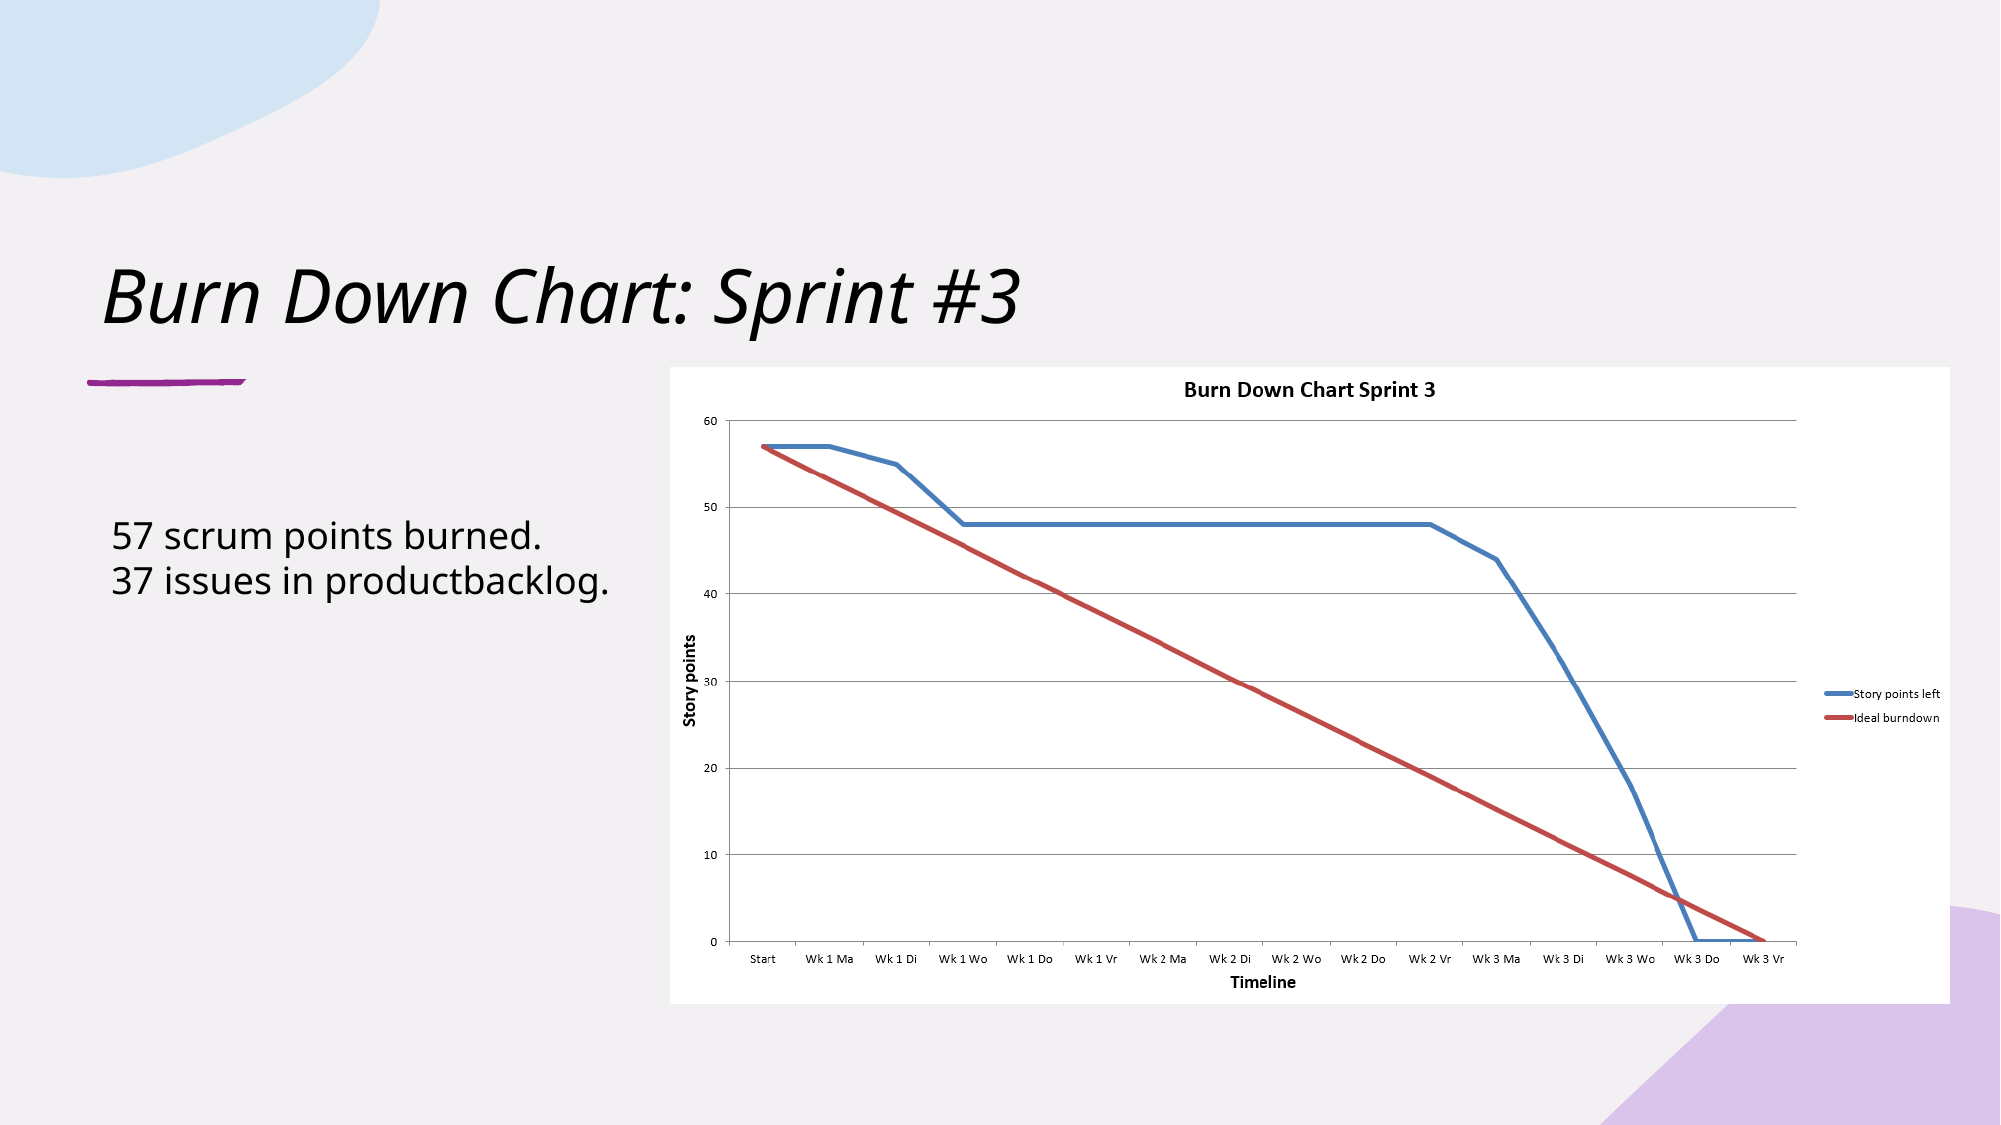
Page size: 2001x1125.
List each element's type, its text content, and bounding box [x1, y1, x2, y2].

text_box 57 scrum points burned. 37 issues in productbacklog. [96, 504, 670, 745]
title Burn Down Chart: Sprint #3 [86, 129, 1740, 347]
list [670, 367, 1950, 1004]
